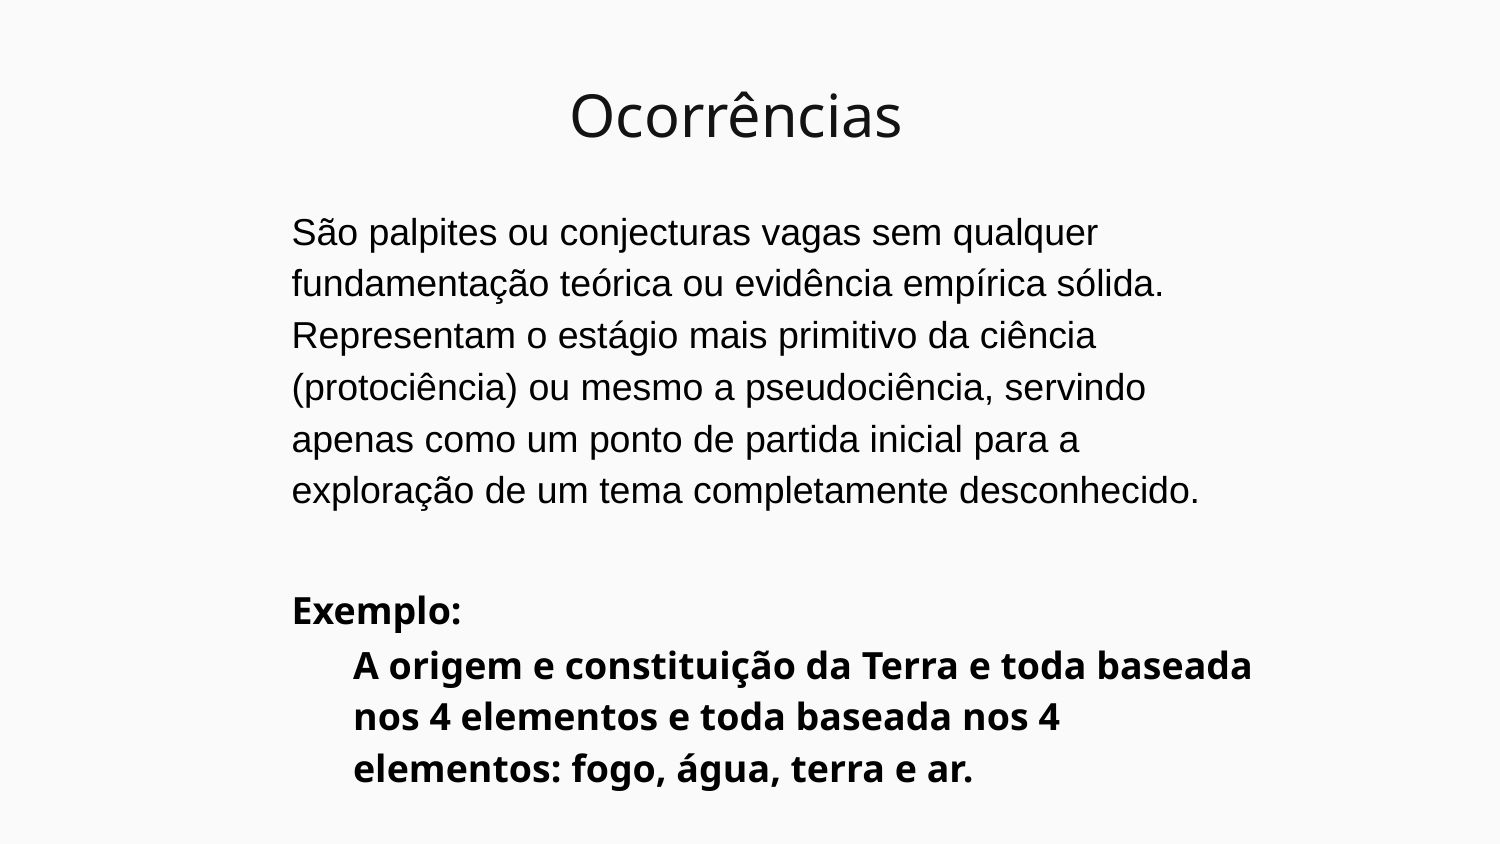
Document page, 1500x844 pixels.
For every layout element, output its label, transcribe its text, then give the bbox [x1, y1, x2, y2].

title Ocorrências [569, 78, 931, 166]
list A origem e constituição da Terra e toda baseada nos 4 elementos e toda baseada nos 4 elementos: fogo, água, terra e ar. [353, 634, 1270, 844]
list São palpites ou conjecturas vagas sem qualquer fundamentação teórica ou evidência empírica sólida. Representam o estágio mais primitivo da ciência (protociência) ou mesmo a pseudociência, servindo apenas como um ponto de partida inicial para a exploração de um tema completamente desconhecido. [291, 200, 1209, 542]
list Exemplo: [291, 580, 500, 668]
